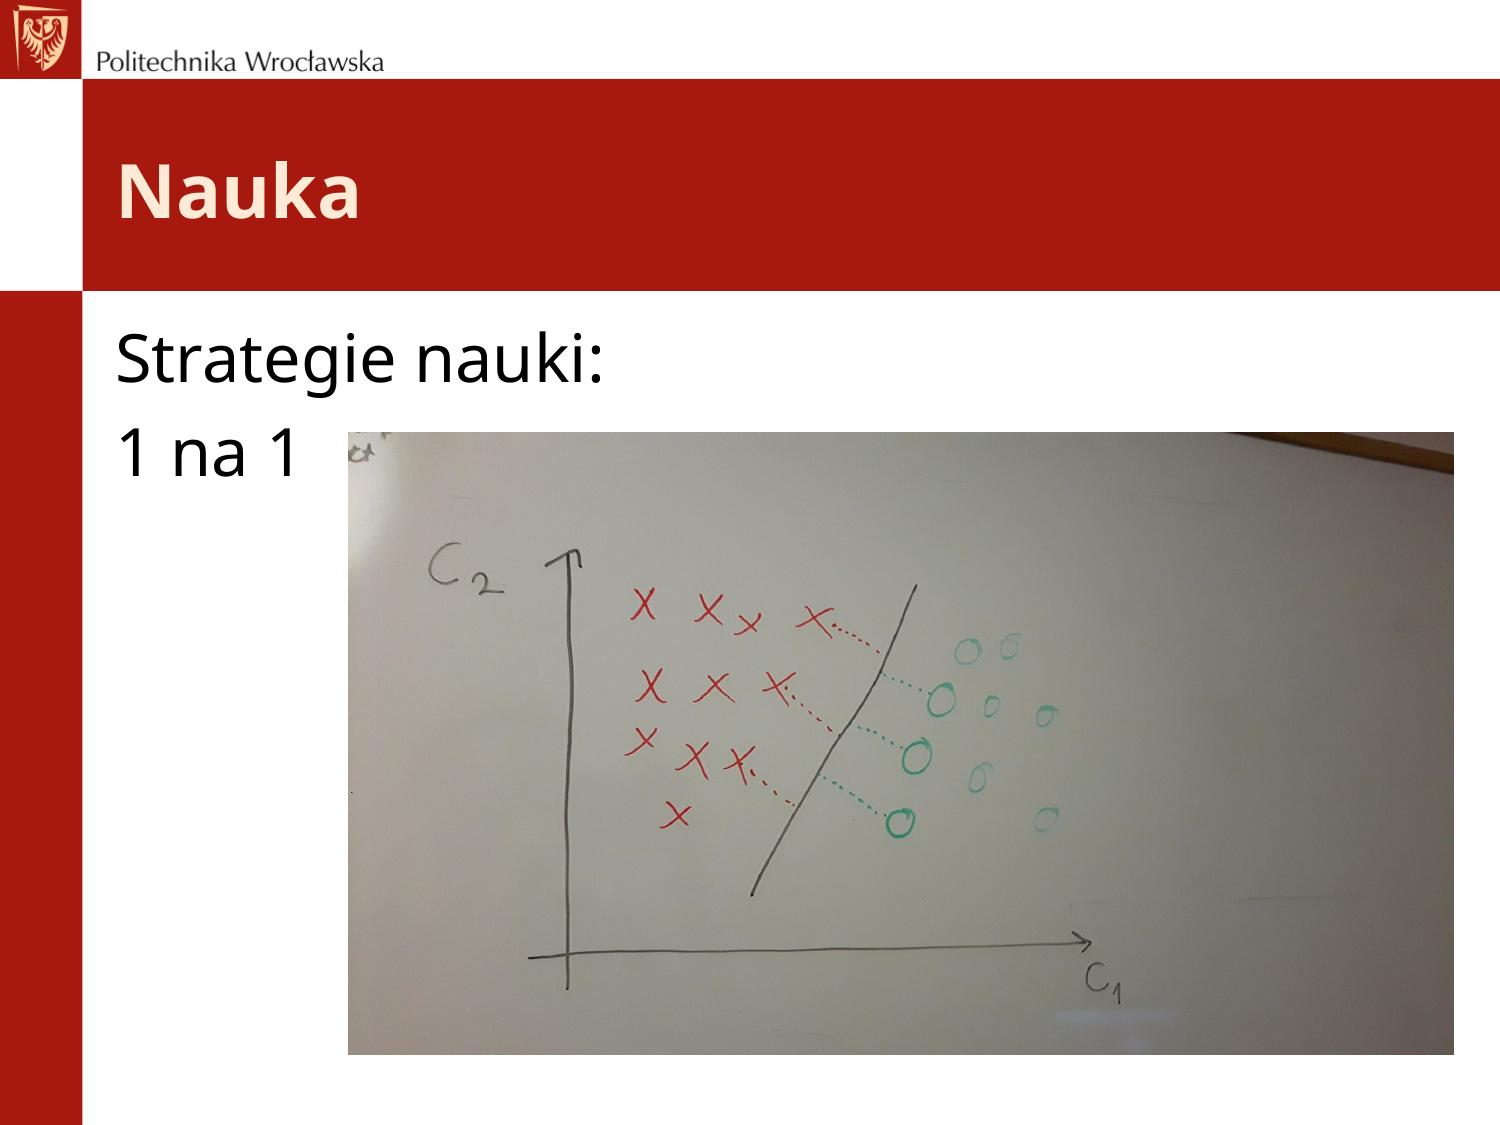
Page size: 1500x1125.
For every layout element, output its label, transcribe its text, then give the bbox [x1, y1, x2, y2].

picture [0, 0, 384, 79]
title Nauka [100, 103, 1483, 274]
picture [348, 432, 1454, 1055]
list Strategie nauki: 1 na 1 [100, 308, 1483, 1106]
